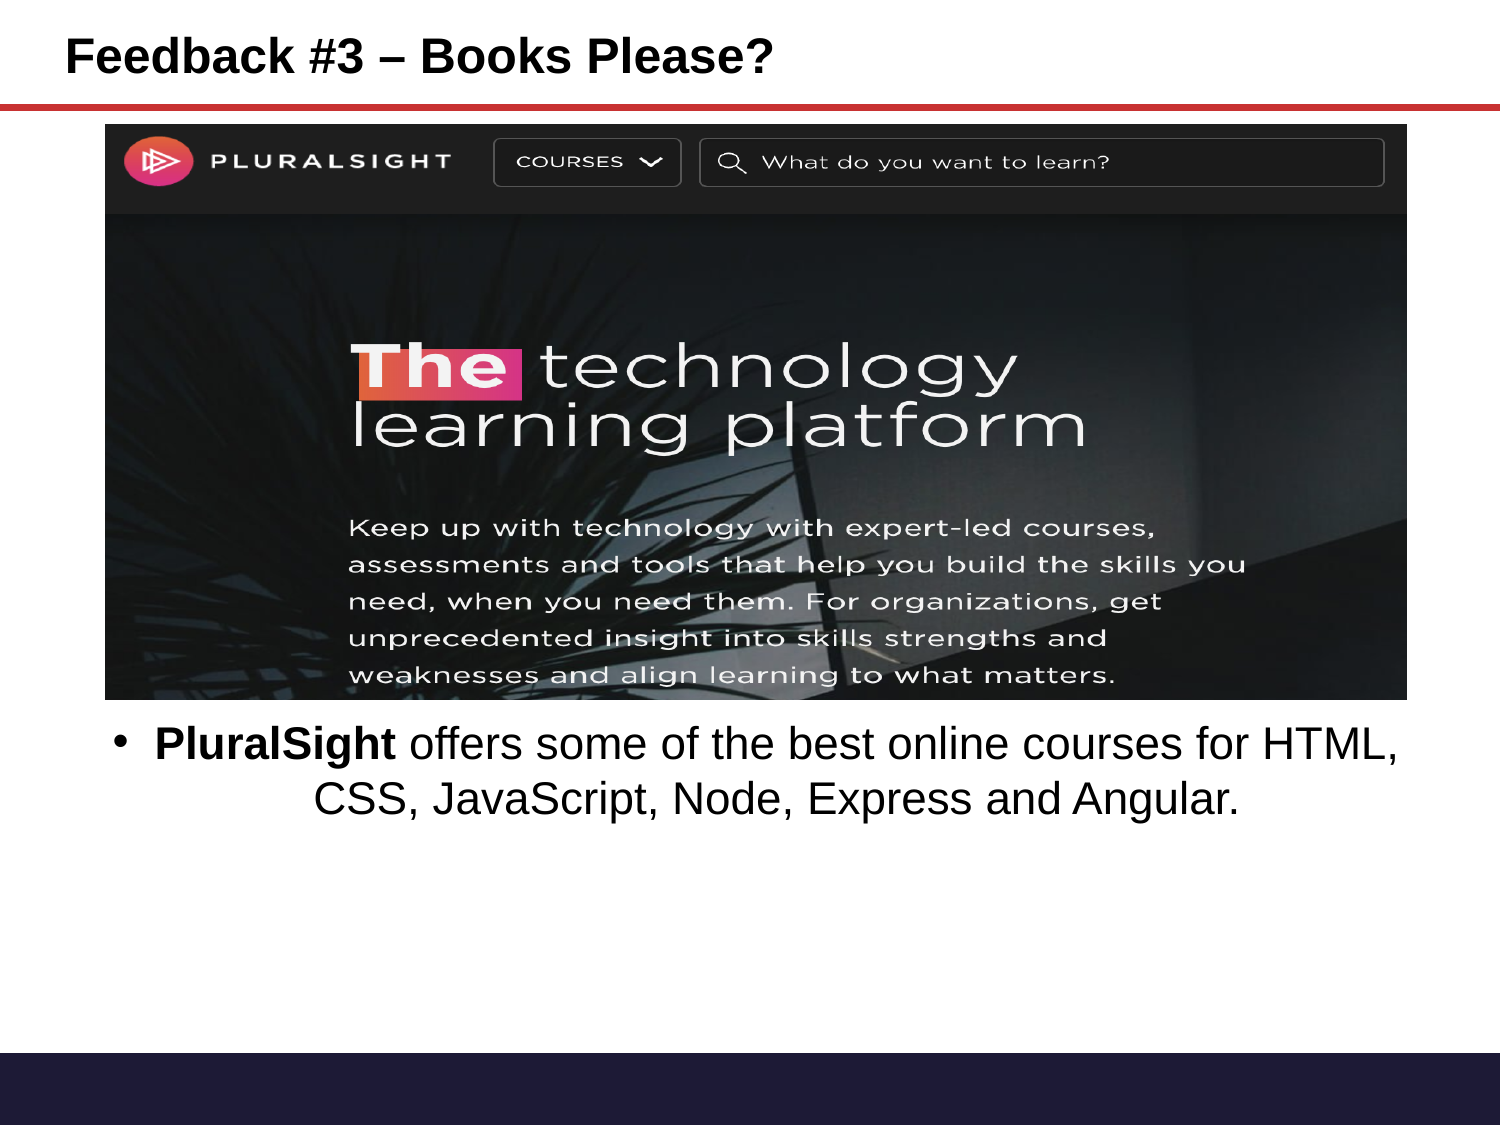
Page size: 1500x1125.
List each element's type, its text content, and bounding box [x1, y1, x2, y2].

picture [105, 124, 1407, 700]
text_box Feedback #3 – Books Please? [50, 16, 1150, 91]
text_box PluralSight offers some of the best online courses for HTML, CSS, JavaScript, Node, Express and Angular. [49, 698, 1463, 924]
